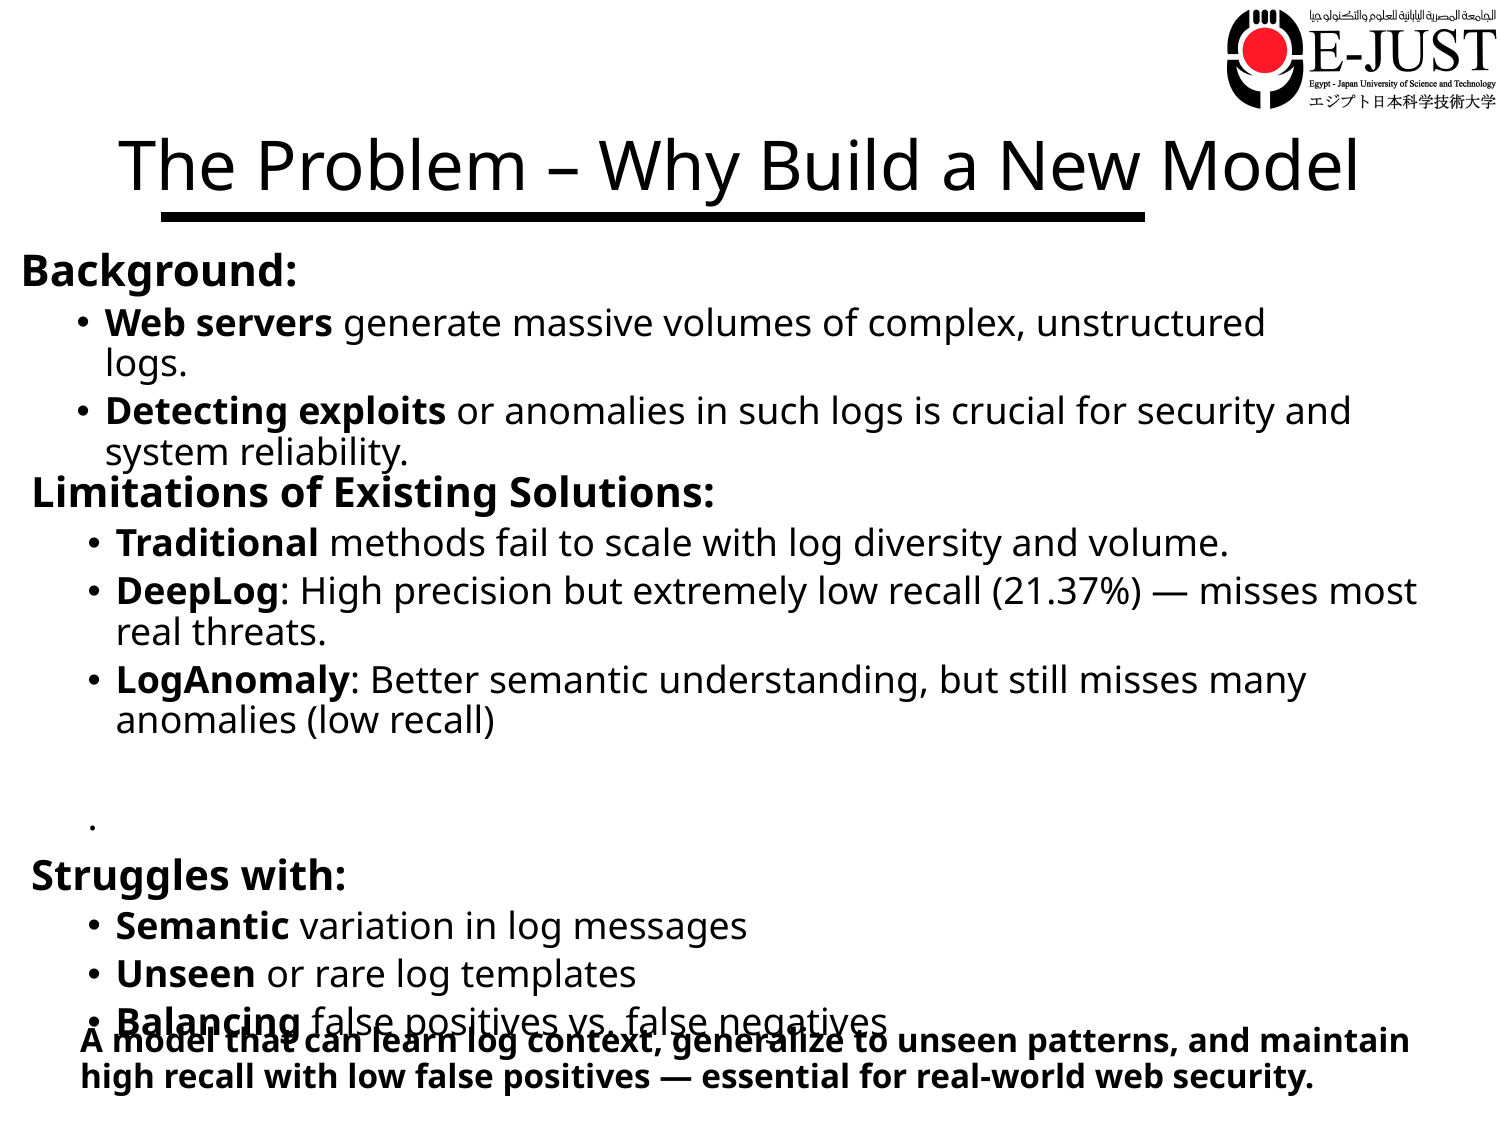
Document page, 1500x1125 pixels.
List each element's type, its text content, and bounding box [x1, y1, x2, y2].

picture [1220, 0, 1500, 148]
text_box [161, 212, 1145, 222]
text_box Limitations of Existing Solutions: Traditional methods fail to scale with log diversity and volume. DeepLog: High precision but extremely low recall (21.37%) — misses most real threats. LogAnomaly: Better semantic understanding, but still misses many anomalies (low recall) . Struggles with: Semantic variation in log messages Unseen or rare log templates Balancing false positives vs. false negatives [16, 463, 1473, 1069]
title The Problem – Why Build a New Model [103, 59, 1397, 278]
text_box A model that can learn log context, generalize to unseen patterns, and maintain high recall with low false positives — essential for real-world web security. [65, 1016, 1435, 1125]
list Background: Web servers generate massive volumes of complex, unstructured logs. Detecting exploits or anomalies in such logs is crucial for security and system reliability. [5, 241, 1375, 542]
